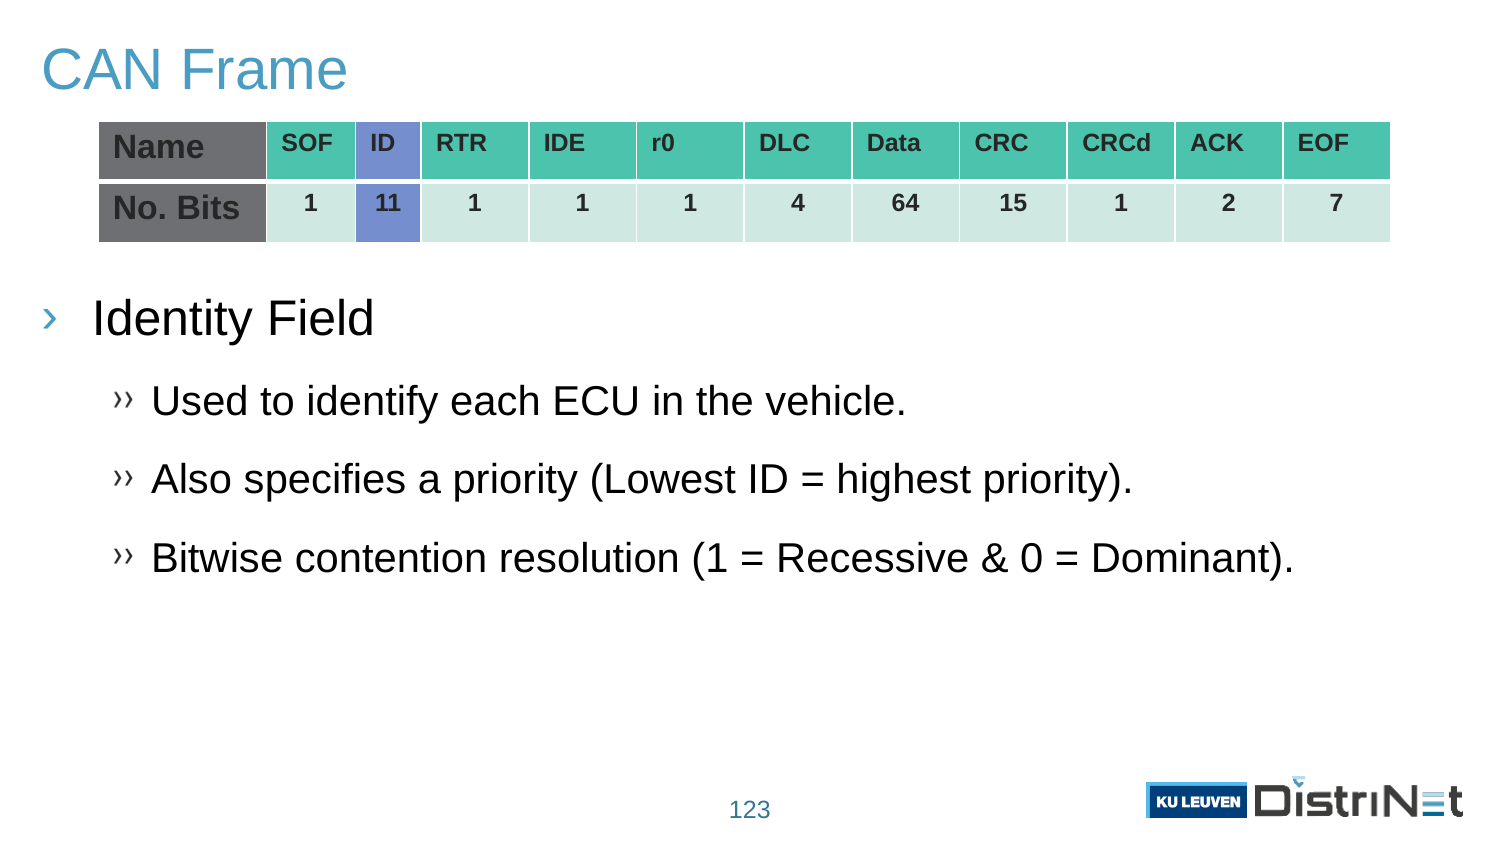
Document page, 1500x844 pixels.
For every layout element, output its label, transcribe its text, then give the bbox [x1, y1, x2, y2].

table_cell 7 [1284, 184, 1390, 242]
table_cell 4 [745, 184, 851, 242]
table_cell 1 [530, 184, 636, 242]
table_header SOF [267, 122, 355, 179]
table_header ACK [1176, 122, 1282, 179]
picture [108, 540, 141, 570]
table_header r0 [637, 122, 743, 179]
slide_number 123 [679, 786, 821, 832]
table_header ID [356, 122, 420, 179]
table_header DLC [745, 122, 851, 179]
table_cell 2 [1176, 184, 1282, 242]
list Identity Field Used to identify each ECU in the vehicle. Also specifies a priority (Lowest ID = highest priority). Bitwise contention resolution (1 = Recessive & 0 = Dominant). [26, 253, 1463, 743]
picture [108, 462, 141, 492]
picture [1255, 776, 1463, 817]
table_cell 64 [853, 184, 959, 242]
table_header EOF [1284, 122, 1390, 179]
title CAN Frame [26, 23, 1463, 110]
table_cell No. Bits [99, 184, 266, 242]
table_header CRC [960, 122, 1066, 179]
table_header RTR [422, 122, 528, 179]
table_header CRCd [1068, 122, 1174, 179]
table_cell 11 [356, 184, 420, 242]
table_cell 15 [960, 184, 1066, 242]
picture [1146, 782, 1247, 818]
picture [108, 383, 141, 414]
table_header Data [853, 122, 959, 179]
table_cell 1 [1068, 184, 1174, 242]
table_cell 1 [267, 184, 355, 242]
table_cell 1 [637, 184, 743, 242]
table_header IDE [530, 122, 636, 179]
table_cell 1 [422, 184, 528, 242]
table_header Name [99, 122, 266, 179]
